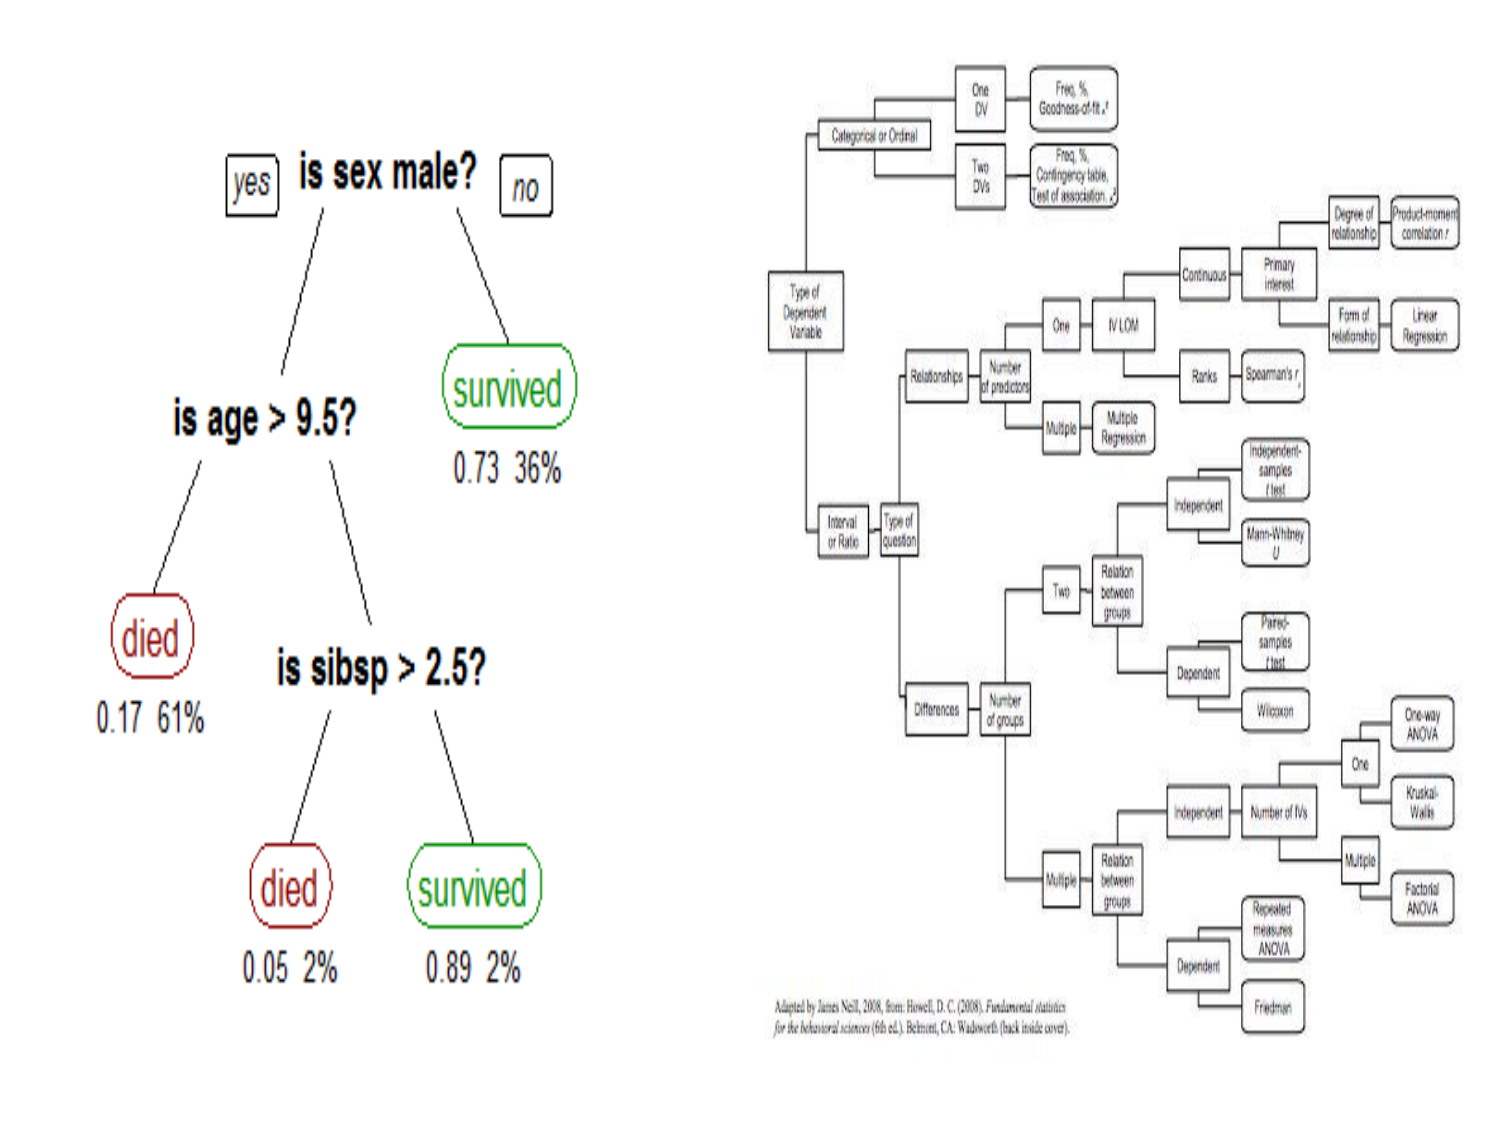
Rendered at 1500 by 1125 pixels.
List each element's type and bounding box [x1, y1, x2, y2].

picture [17, 18, 684, 1095]
picture [744, 18, 1483, 1095]
